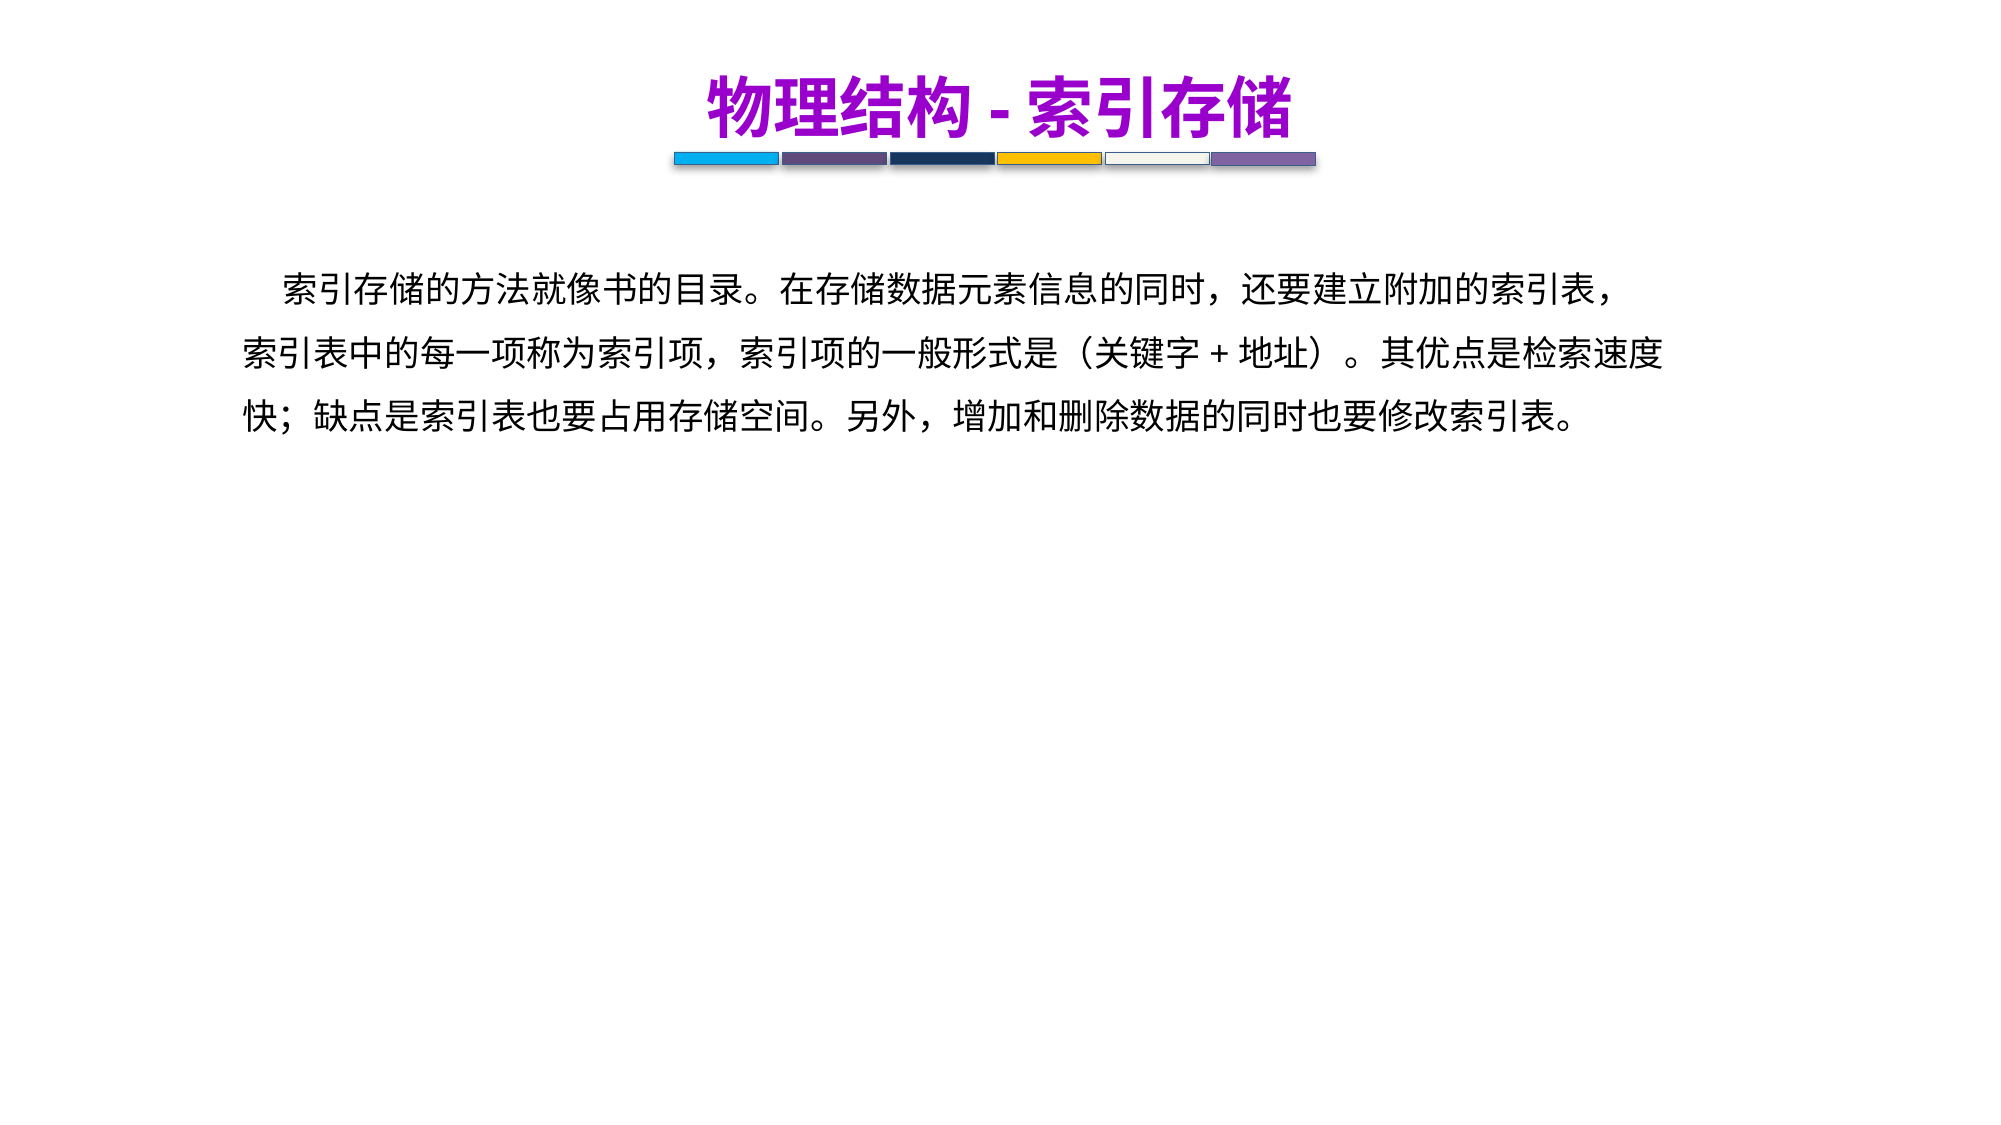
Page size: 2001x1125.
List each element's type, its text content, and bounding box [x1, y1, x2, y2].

text_box 物理结构-索引存储 [0, 18, 2000, 153]
text_box [995, 150, 1103, 166]
text_box [672, 150, 780, 166]
text_box [780, 150, 888, 166]
text_box [1103, 150, 1211, 167]
text_box [888, 150, 995, 167]
text_box [1209, 151, 1318, 167]
text_box 索引存储的方法就像书的目录。在存储数据元素信息的同时，还要建立附加的索引表，索引表中的每一项称为索引项，索引项的一般形式是（关键字+地址）。其优点是检索速度快；缺点是索引表也要占用存储空间。另外，增加和删除数据的同时也要修改索引表。 [227, 238, 1680, 445]
